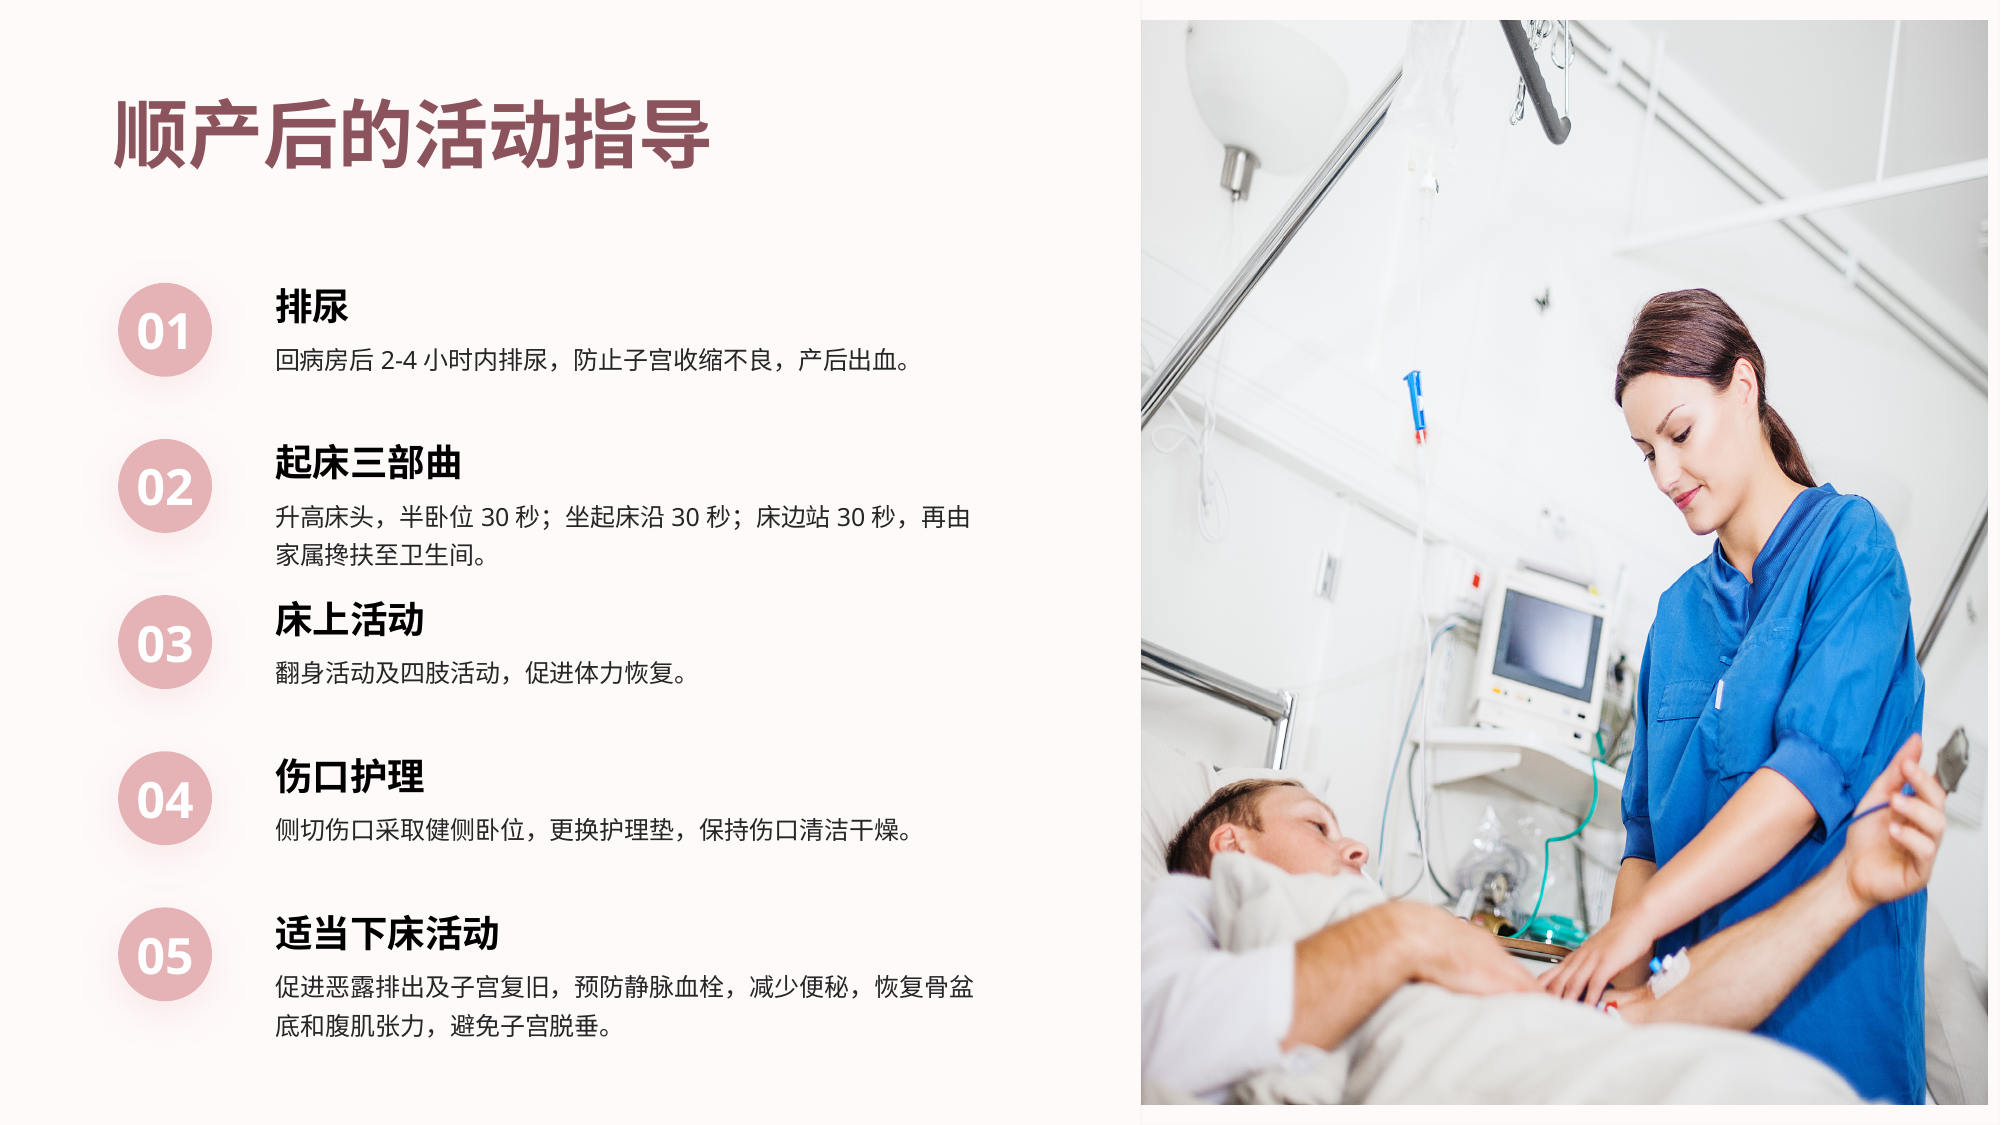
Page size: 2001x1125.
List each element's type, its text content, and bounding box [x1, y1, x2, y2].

title 顺产后的活动指导 [113, 59, 1000, 178]
text_box 翻身活动及四肢活动，促进体力恢复。 [275, 648, 981, 728]
text_box 03 [117, 594, 214, 691]
text_box 适当下床活动 [275, 907, 981, 955]
text_box 床上活动 [275, 593, 981, 641]
text_box 04 [117, 750, 214, 847]
text_box 05 [117, 906, 214, 1003]
text_box 回病房后2-4小时内排尿，防止子宫收缩不良，产后出血。 [274, 335, 981, 414]
text_box 侧切伤口采取健侧卧位，更换护理垫，保持伤口清洁干燥。 [275, 805, 981, 885]
text_box 排尿 [274, 280, 981, 328]
text_box 起床三部曲 [275, 437, 981, 485]
text_box 促进恶露排出及子宫复旧，预防静脉血栓，减少便秘，恢复骨盆底和腹肌张力，避免子宫脱垂。 [275, 962, 981, 1041]
text_box 02 [117, 437, 214, 534]
text_box 伤口护理 [275, 750, 981, 798]
text_box 升高床头，半卧位30秒；坐起床沿30秒；床边站30秒，再由家属搀扶至卫生间。 [275, 492, 981, 571]
picture [1141, 0, 2000, 1125]
text_box 01 [117, 281, 214, 378]
